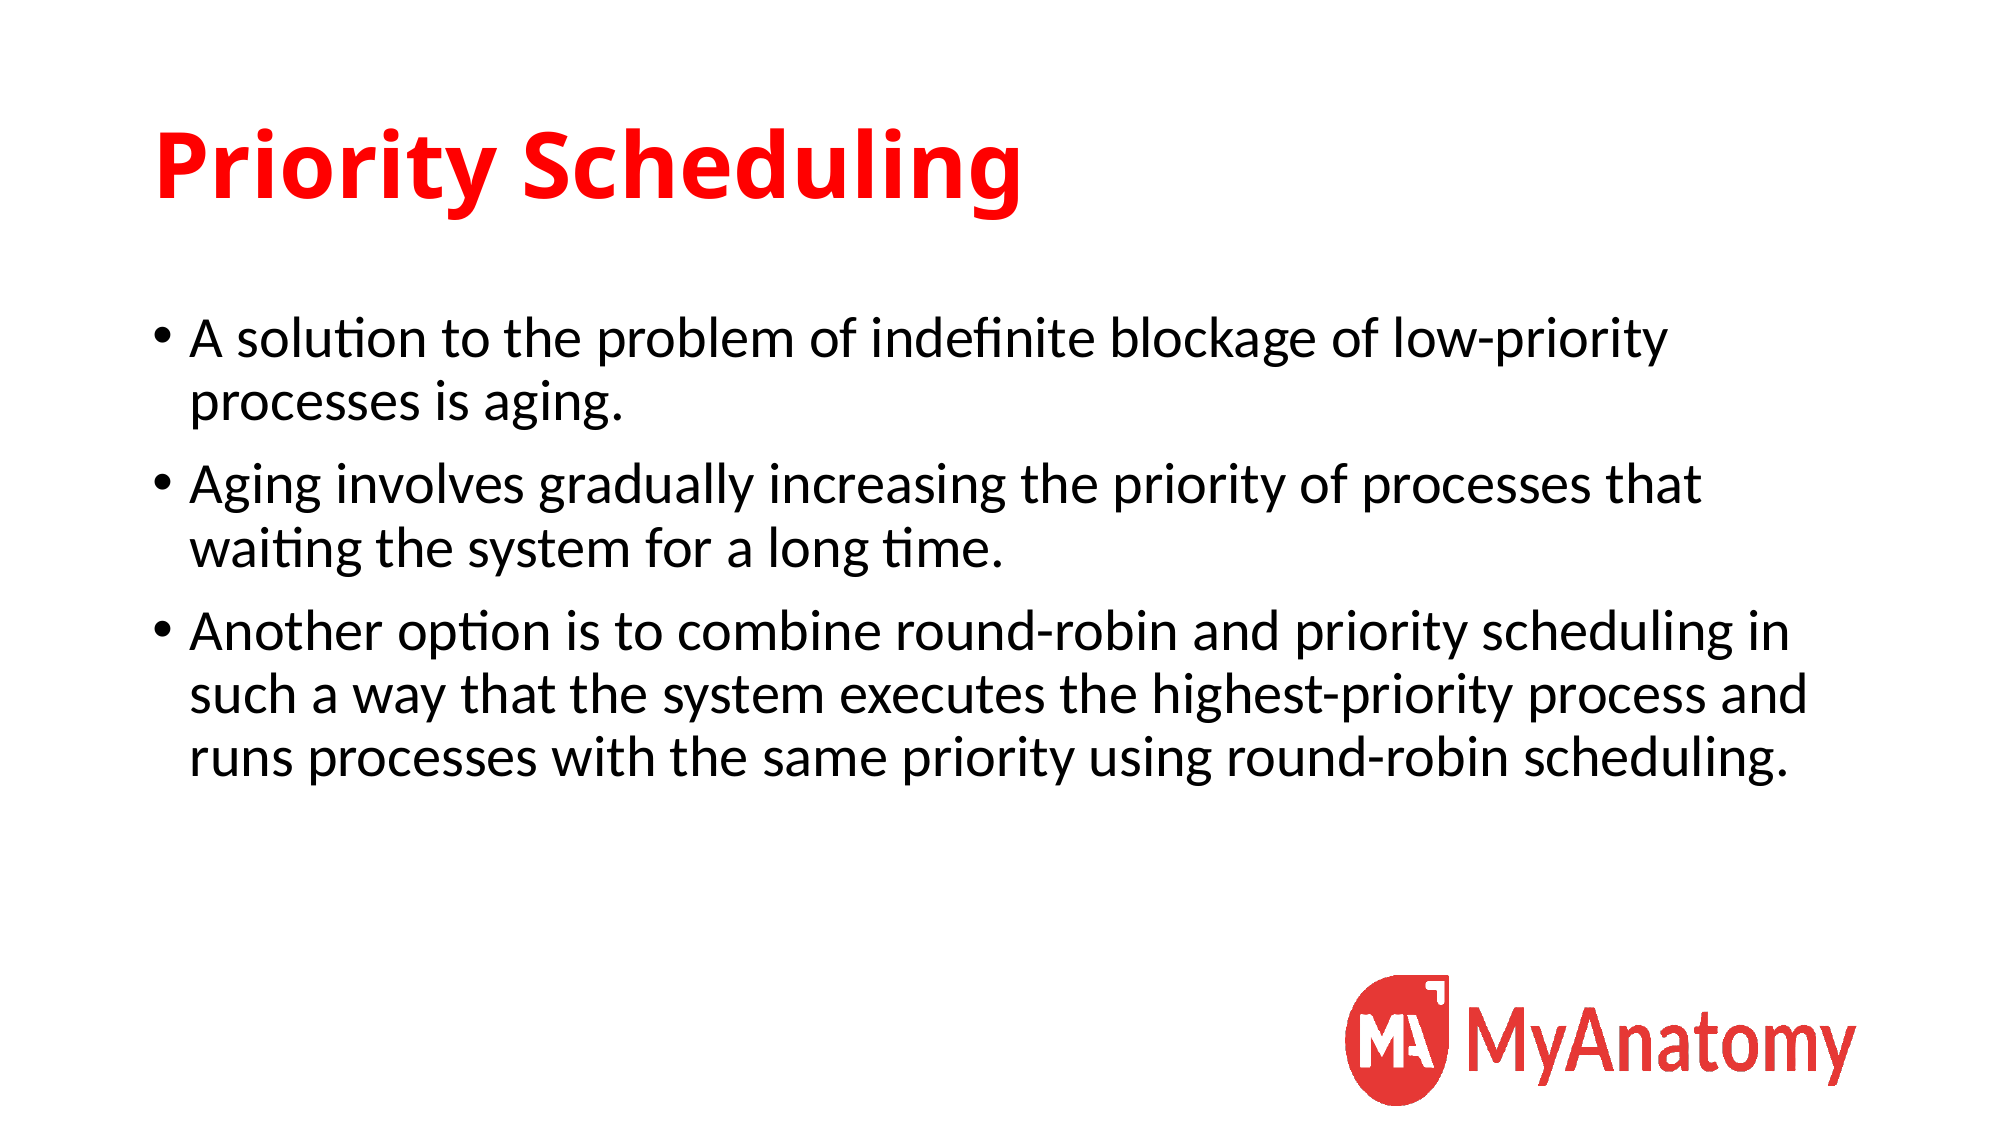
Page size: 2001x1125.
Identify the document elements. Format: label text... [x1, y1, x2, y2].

title Priority Scheduling [137, 59, 1863, 278]
picture [1337, 1014, 1863, 1125]
list A solution to the problem of indefinite blockage of low-priority processes is aging. Aging involves gradually increasing the priority of processes that waiting the system for a long time. Another option is to combine round-robin and priority scheduling in such a way that the system executes the highest-priority process and runs processes with the same priority using round-robin scheduling. [137, 299, 1863, 1014]
